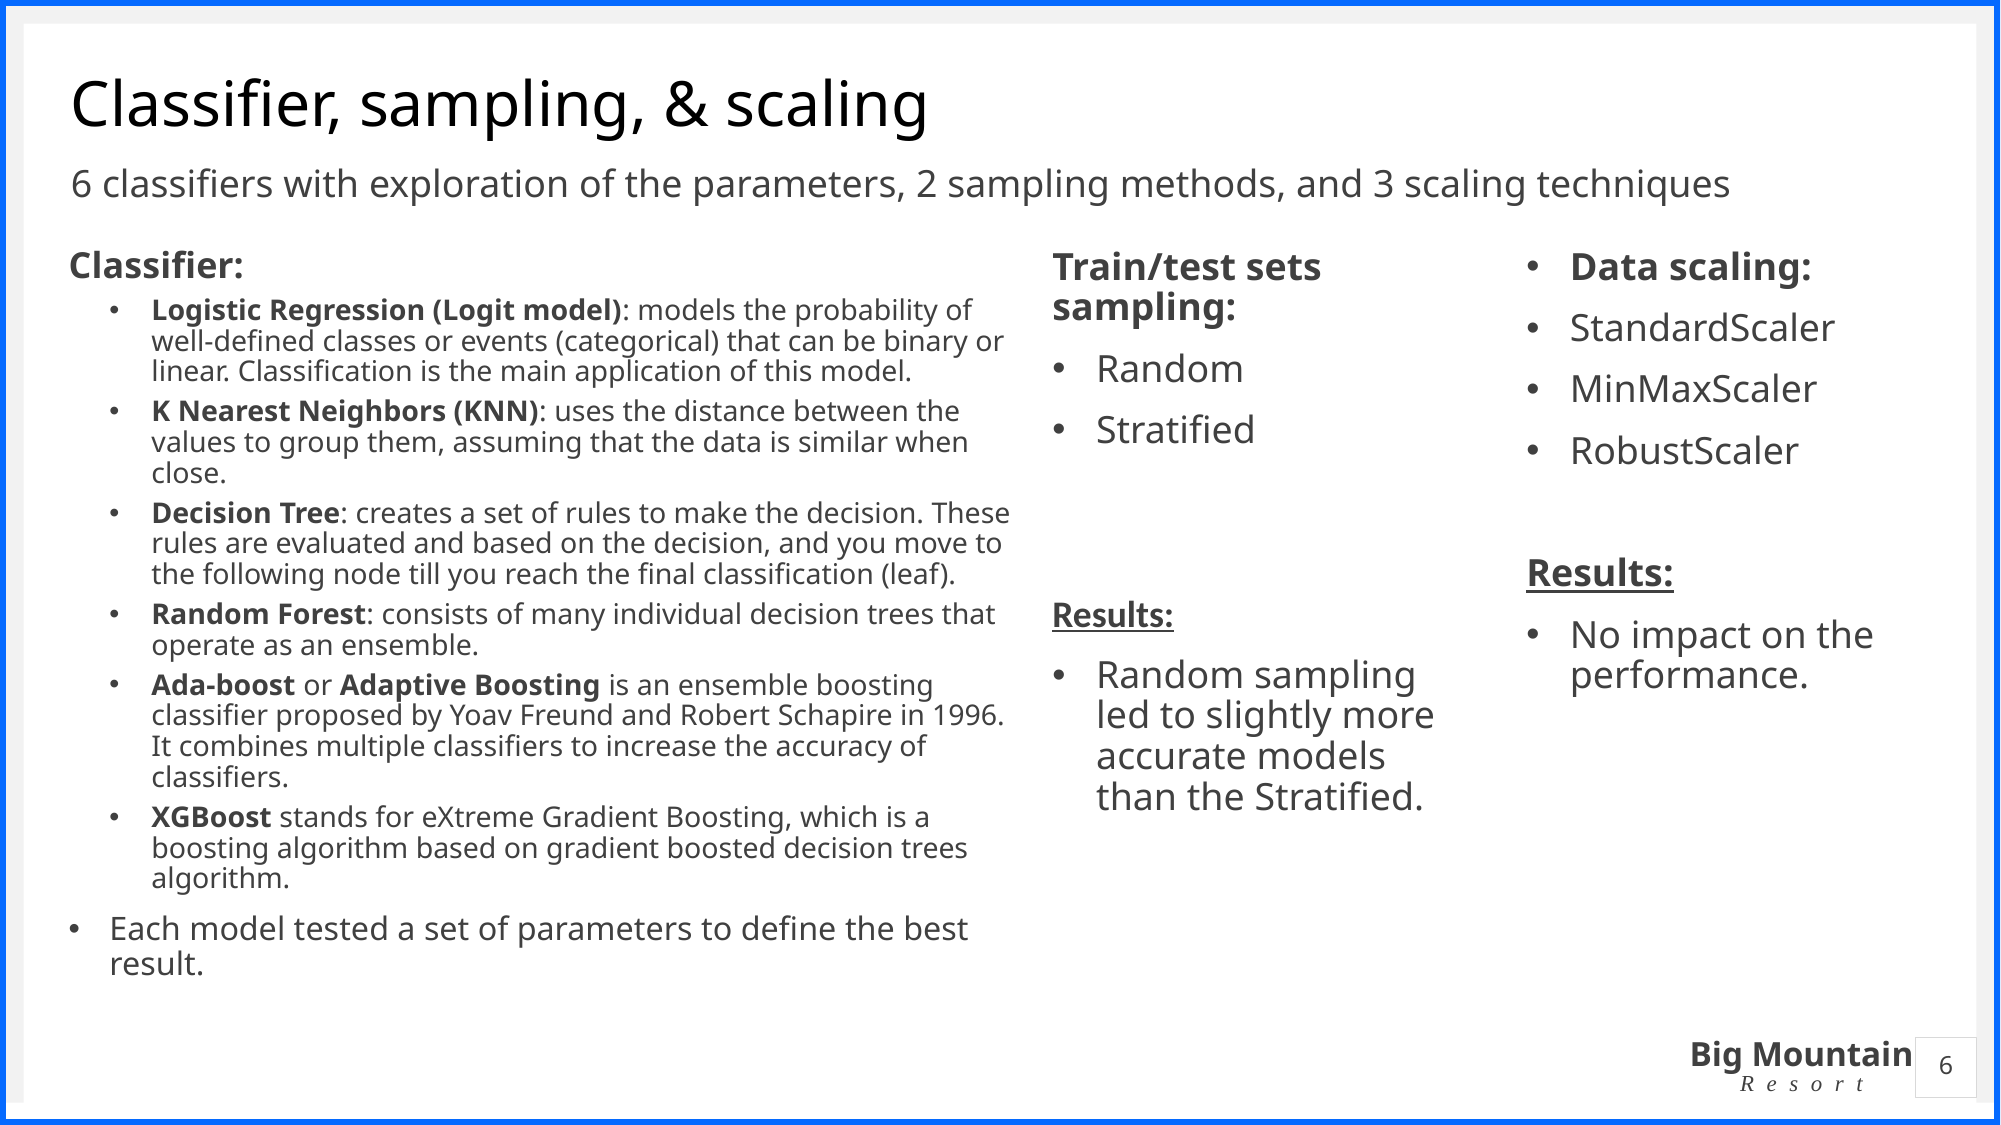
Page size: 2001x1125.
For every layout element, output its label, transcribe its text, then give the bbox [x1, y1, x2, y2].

list Train/test sets sampling: Random Stratified Results: Random sampling led to slightly more accurate models than the Stratified. [1052, 247, 1458, 1016]
list Classifier: Logistic Regression (Logit model): models the probability of well-defined classes or events (categorical) that can be binary or linear. Classification is the main application of this model. K Nearest Neighbors (KNN): uses the distance between the values to group them, assuming that the data is similar when close. Decision Tree: creates a set of rules to make the decision. These rules are evaluated and based on the decision, and you move to the following node till you reach the final classification (leaf). Random Forest: consists of many individual decision trees that operate as an ensemble. Ada-boost or Adaptive Boosting is an ensemble boosting classifier proposed by Yoav Freund and Robert Schapire in 1996. It combines multiple classifiers to increase the accuracy of classifiers. XGBoost stands for eXtreme Gradient Boosting, which is a boosting algorithm based on gradient boosted decision trees algorithm. Each model tested a set of parameters to define the best result. [68, 248, 1014, 1016]
list 6 classifiers with exploration of the parameters, 2 sampling methods, and 3 scaling techniques [70, 165, 1931, 225]
slide_number 6 [1915, 1037, 1977, 1098]
title Classifier, sampling, & scaling [70, 70, 1932, 142]
list Data scaling: StandardScaler MinMaxScaler RobustScaler Results: No impact on the performance. [1526, 247, 1932, 1016]
